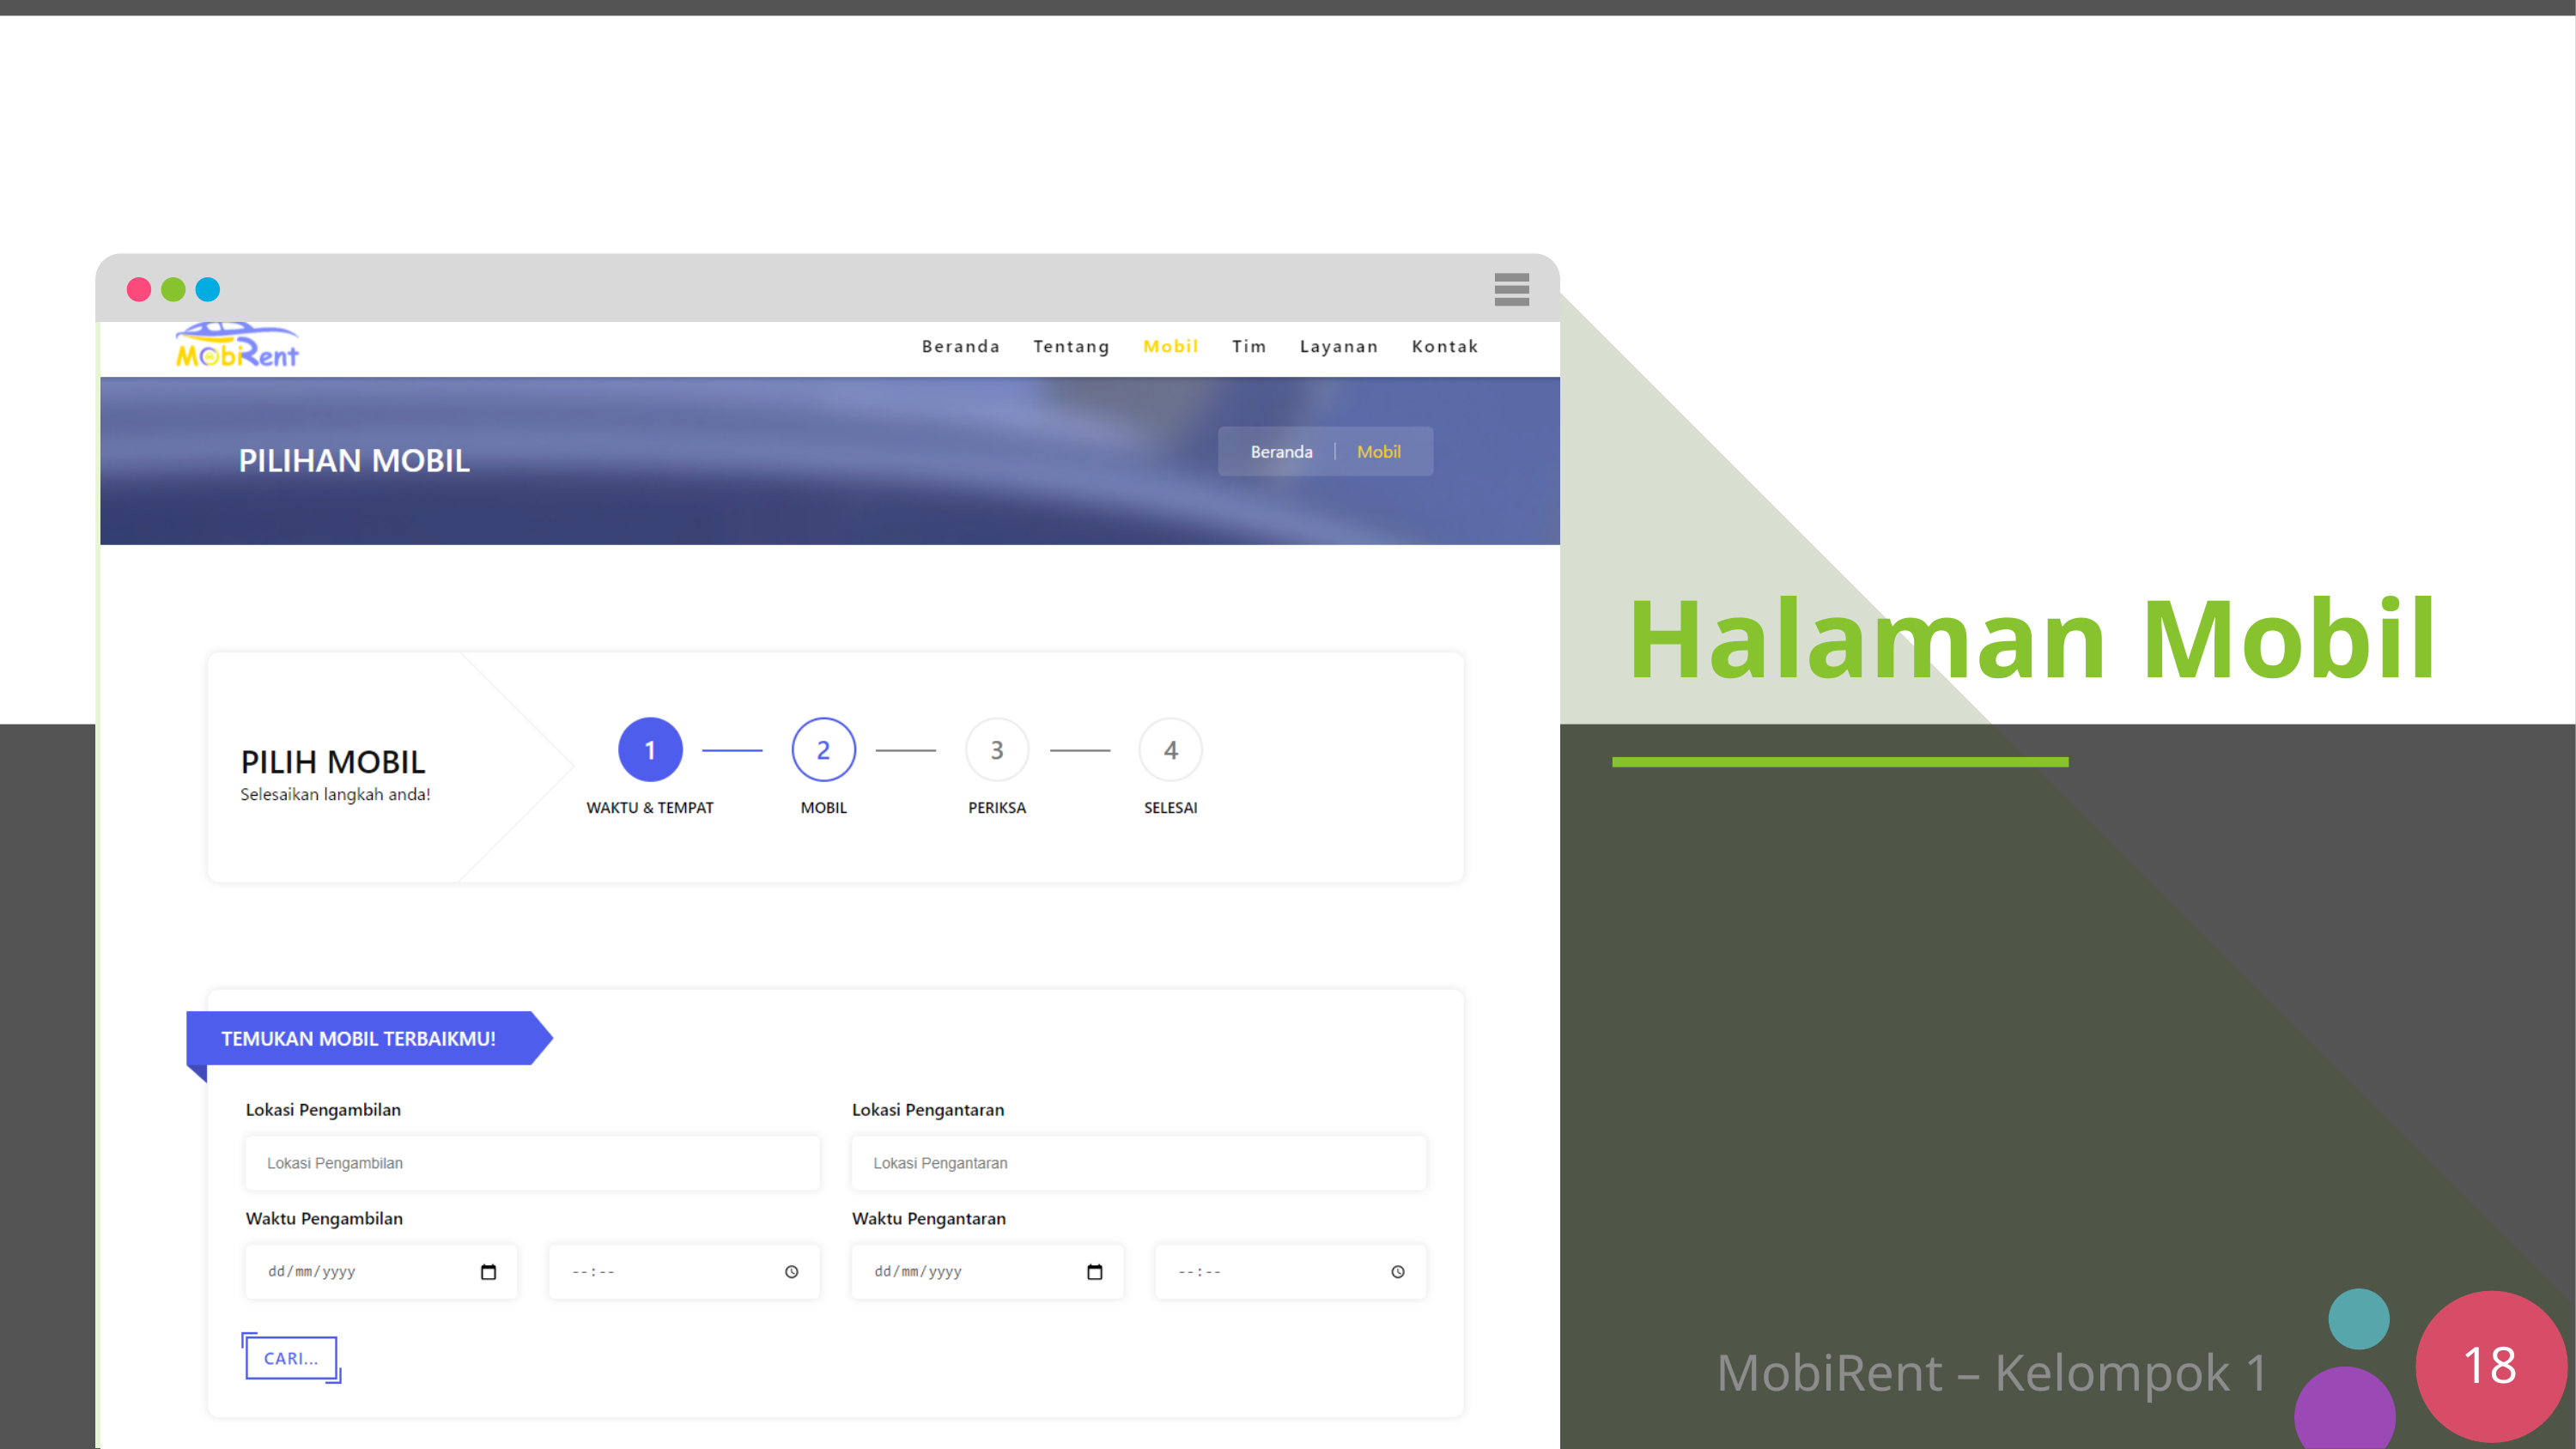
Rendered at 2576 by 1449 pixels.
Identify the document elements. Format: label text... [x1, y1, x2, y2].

slide_number 18 [2414, 1328, 2567, 1406]
picture [94, 321, 1561, 1449]
title Halaman Mobil [1602, 117, 2475, 711]
footer MobiRent – Kelompok 1 [1565, 1332, 2296, 1410]
